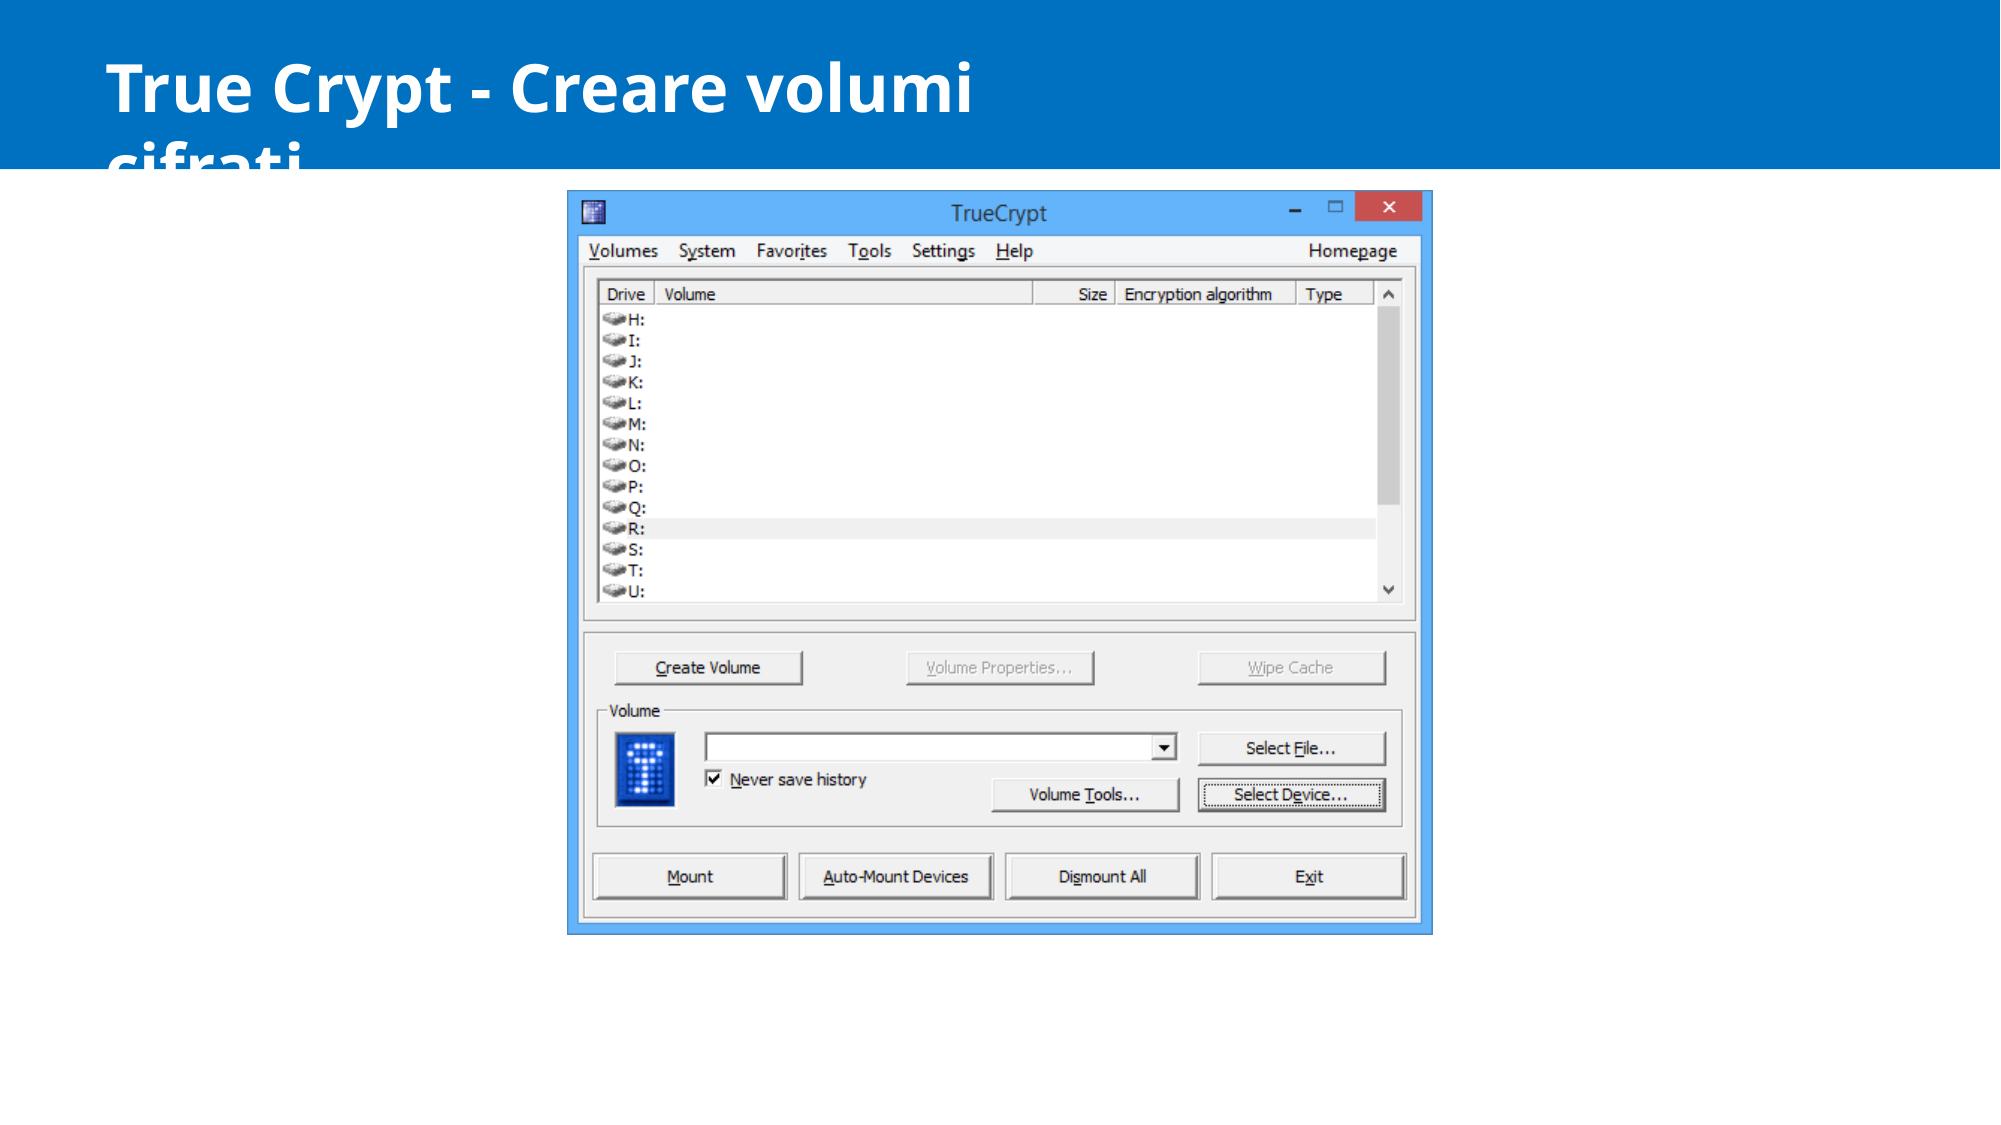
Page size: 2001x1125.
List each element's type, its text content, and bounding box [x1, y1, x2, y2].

text_box True Crypt - Creare volumi cifrati [90, 38, 1165, 214]
picture [567, 189, 1433, 935]
